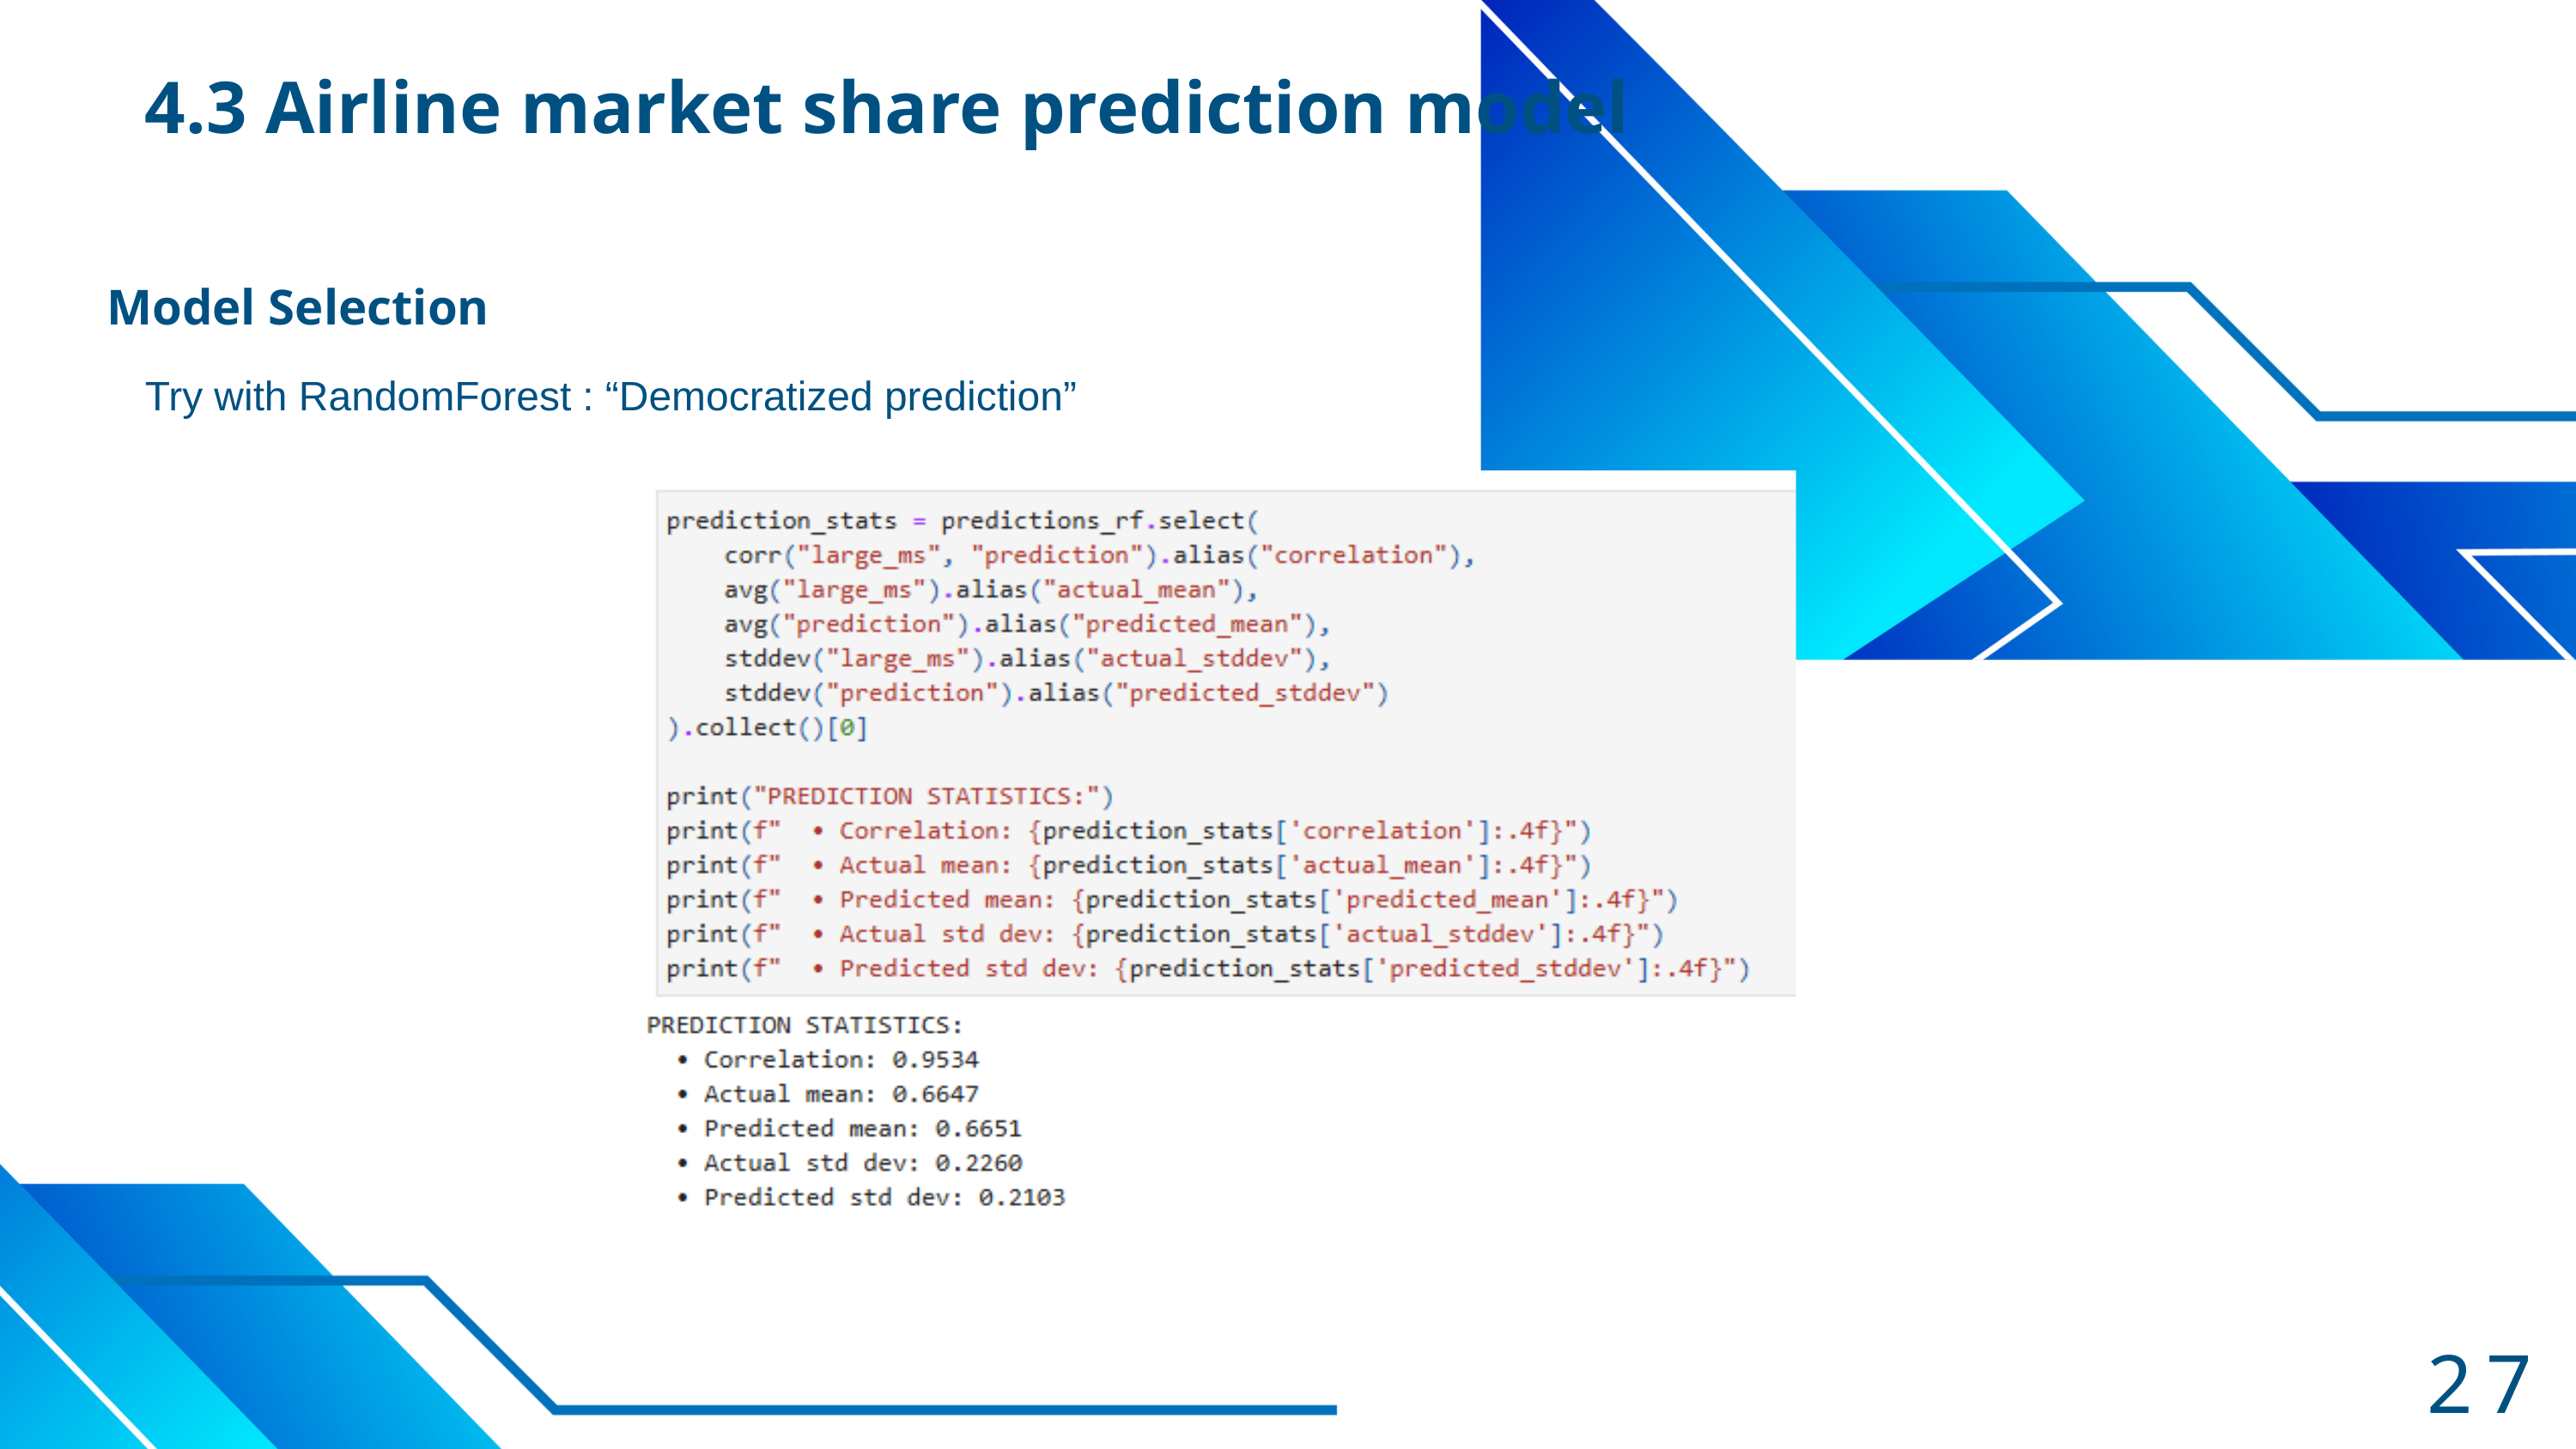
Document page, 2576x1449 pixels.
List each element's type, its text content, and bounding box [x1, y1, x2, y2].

text_box [0, 885, 1339, 1449]
text_box Model Selection [106, 266, 1143, 335]
text_box [1480, 0, 2576, 660]
text_box [641, 470, 1796, 1240]
text_box 27 [2406, 1317, 2554, 1430]
text_box Try with RandomForest : “Democratized prediction” [144, 361, 1182, 420]
text_box 4.3 Airline market share prediction model [144, 47, 1819, 149]
